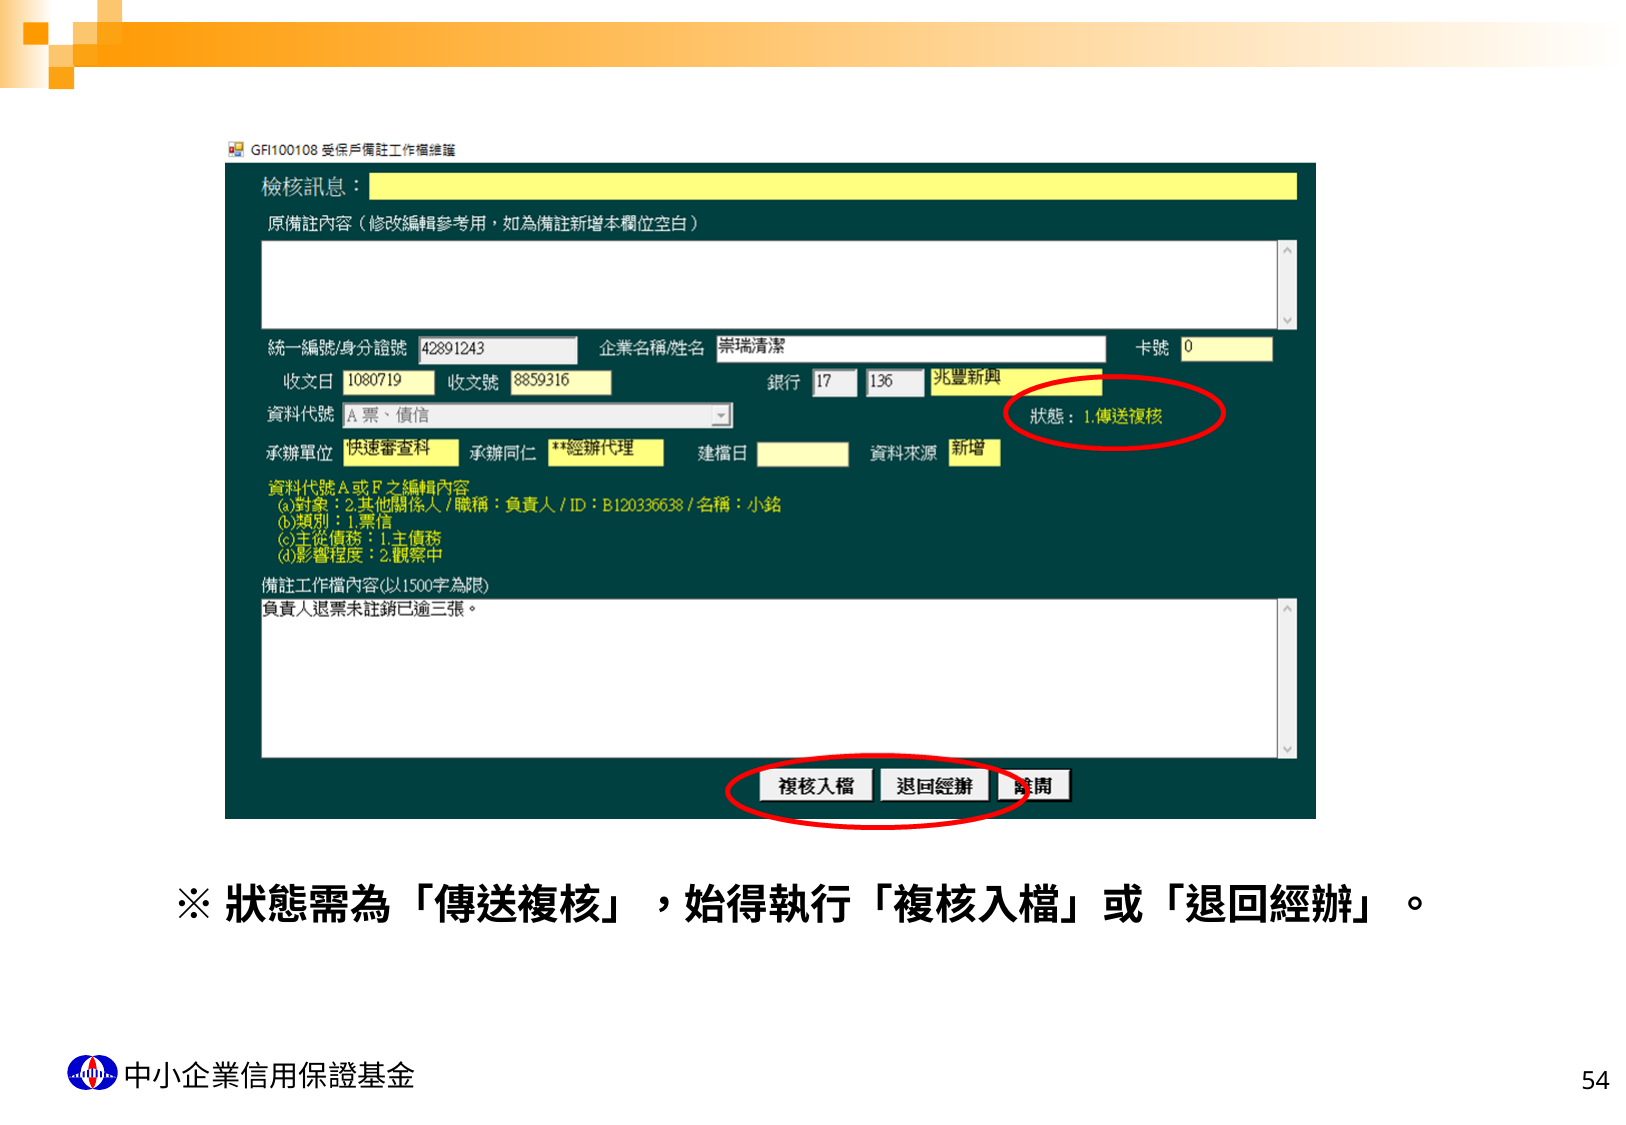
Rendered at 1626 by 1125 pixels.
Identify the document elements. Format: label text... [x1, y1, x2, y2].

text_box ※狀態需為「傳送複核」，始得執行「複核入檔」或「退回經辦」。 [159, 870, 1538, 936]
slide_number 53 [1184, 1049, 1625, 1107]
picture [224, 137, 1316, 831]
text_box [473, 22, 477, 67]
